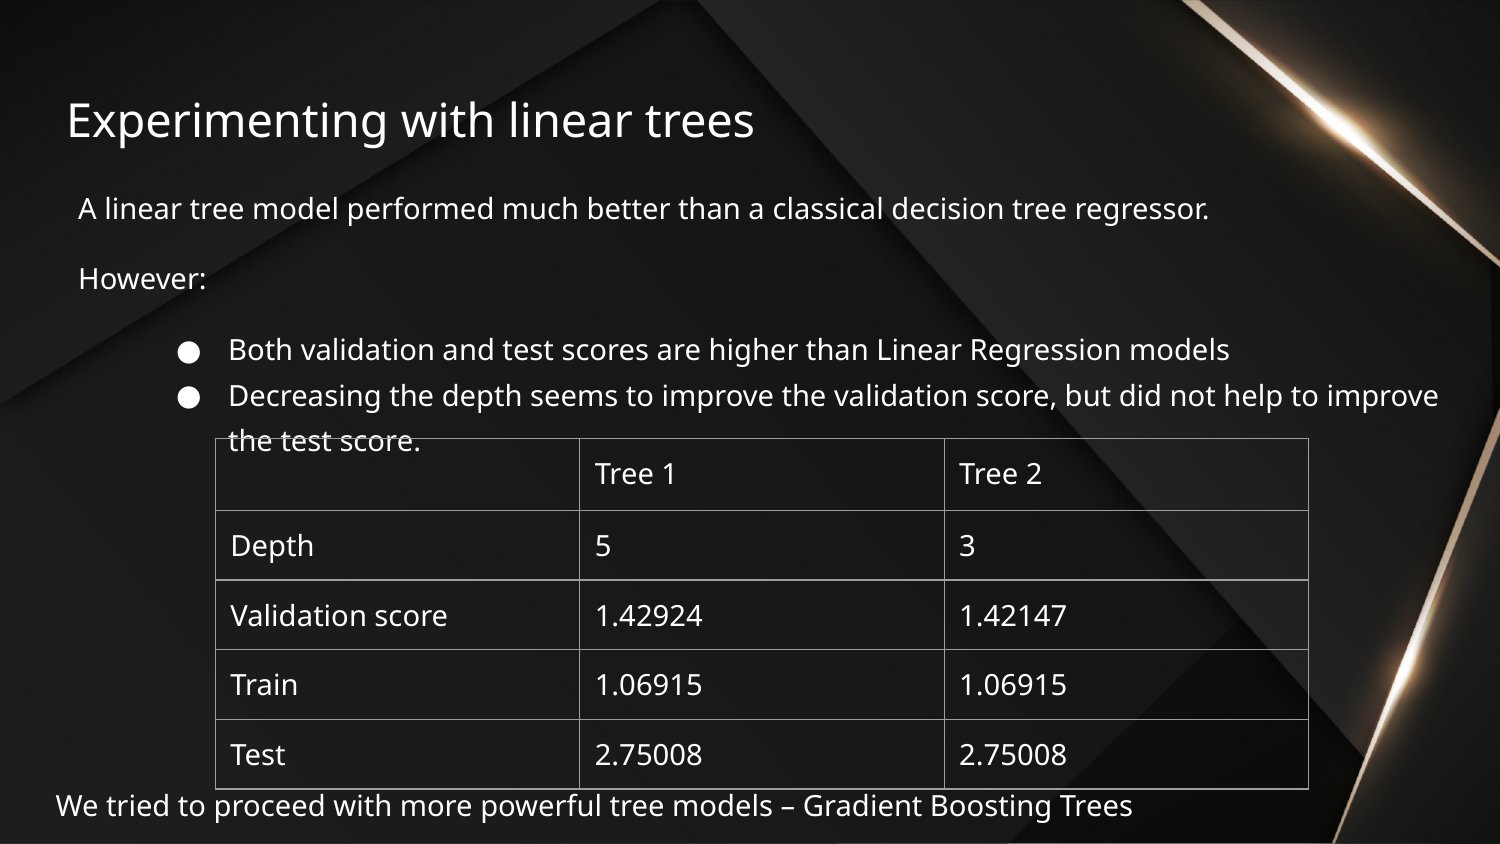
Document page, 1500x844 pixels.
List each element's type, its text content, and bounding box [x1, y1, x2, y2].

table_header Tree 1 [580, 439, 944, 510]
table_cell 2.75008 [580, 720, 944, 772]
table_cell 5 [580, 511, 944, 579]
table_cell 1.06915 [580, 650, 944, 719]
table_header [216, 439, 579, 510]
table_cell Depth [216, 511, 579, 579]
table_cell 1.06915 [945, 650, 1308, 719]
list A linear tree model performed much better than a classical decision tree regressor. However: Both validation and test scores are higher than Linear Regression models Decreasing the depth seems to improve the validation score, but did not help to improve the test score. [63, 166, 1461, 728]
table_cell 1.42924 [580, 581, 944, 649]
table_header Tree 2 [945, 439, 1308, 510]
table_cell Test [216, 720, 579, 772]
text_box We tried to proceed with more powerful tree models – Gradient Boosting Trees [40, 772, 1277, 838]
table_cell 2.75008 [945, 720, 1308, 788]
table_cell 3 [945, 511, 1308, 579]
picture [0, 0, 1500, 844]
table_cell Train [216, 650, 579, 719]
title Experimenting with linear trees [51, 72, 1449, 167]
table_cell Validation score [216, 581, 579, 649]
table_cell 1.42147 [945, 581, 1308, 649]
